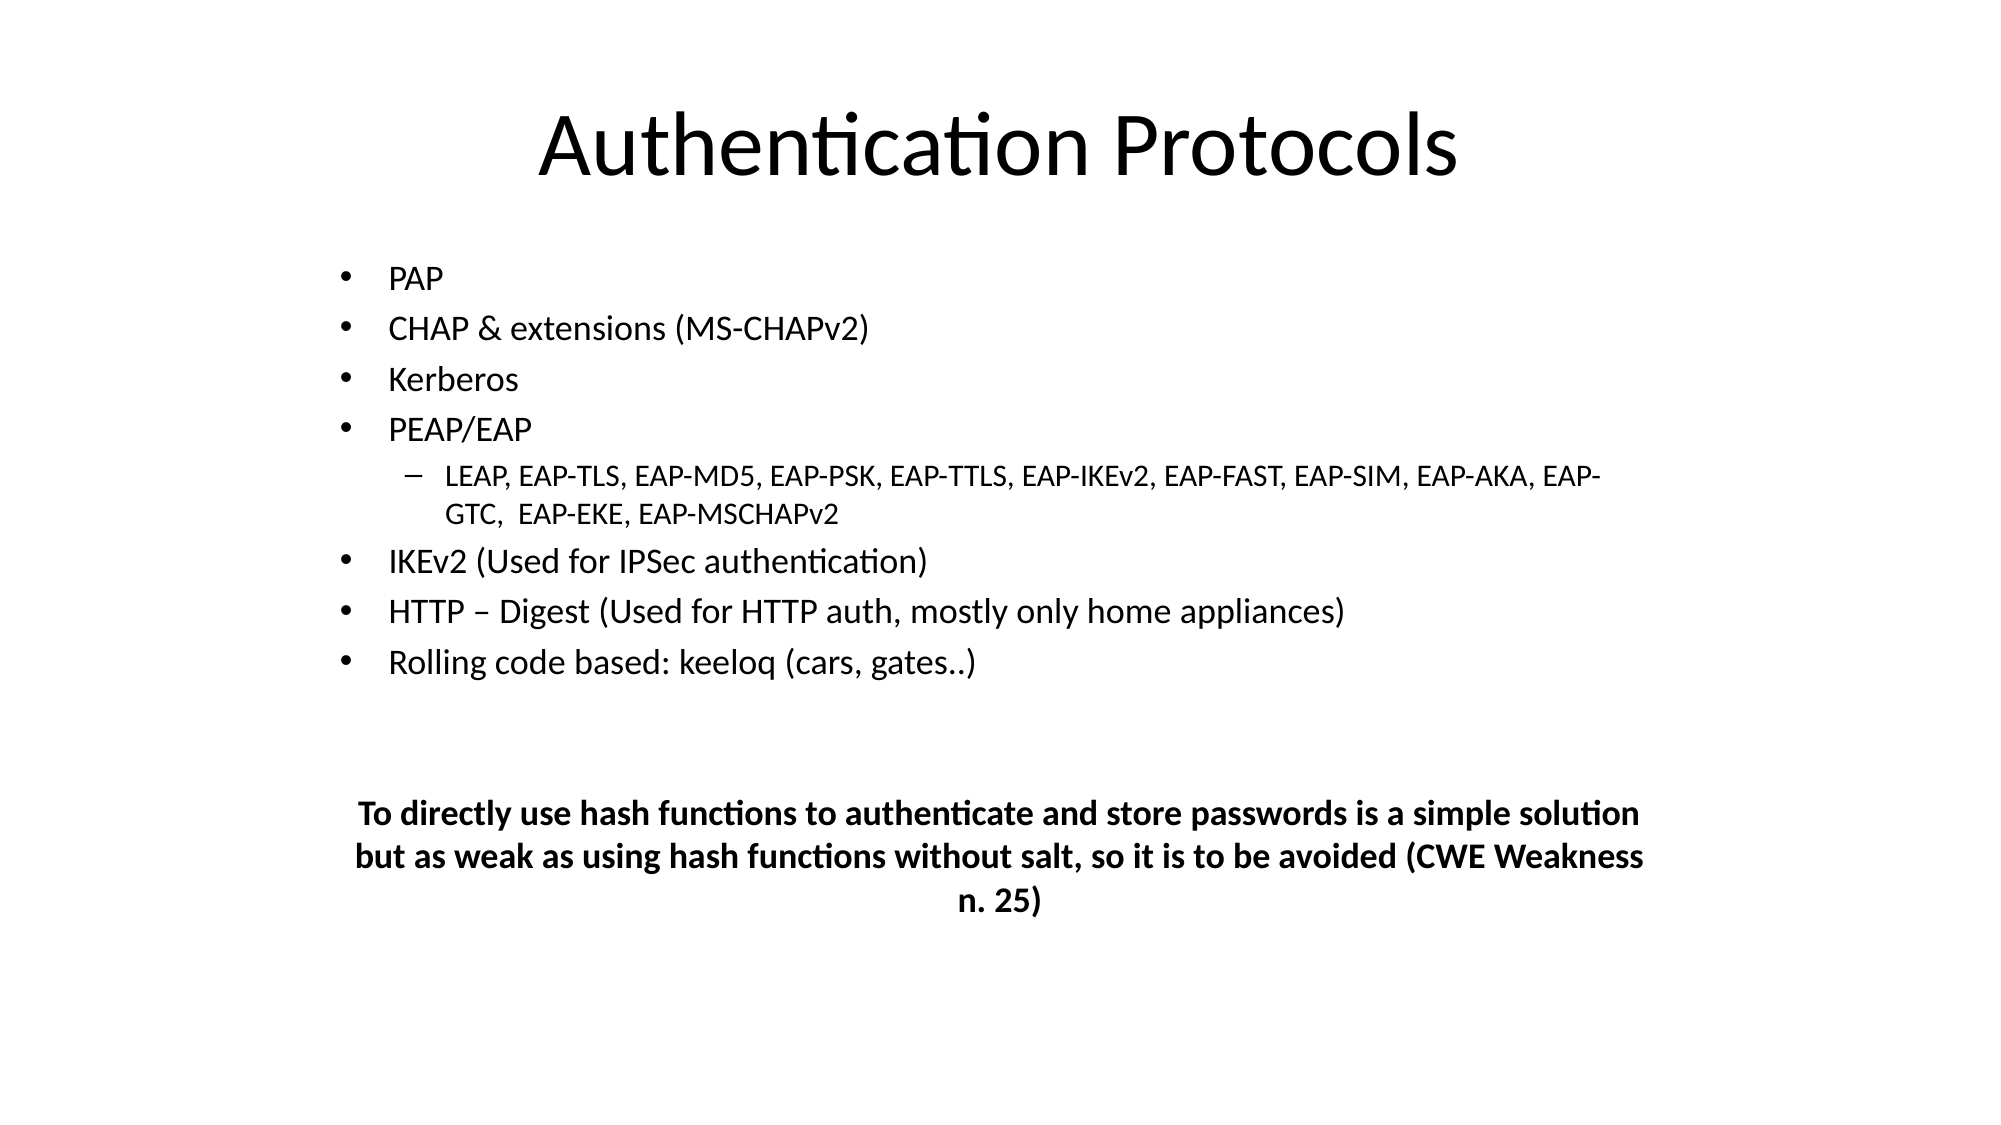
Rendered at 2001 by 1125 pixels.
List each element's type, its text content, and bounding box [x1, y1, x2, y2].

title Authentication Protocols [99, 45, 1900, 233]
list PAP CHAP & extensions (MS-CHAPv2) Kerberos PEAP/EAP LEAP, EAP-TLS, EAP-MD5, EAP-PSK, EAP-TTLS, EAP-IKEv2, EAP-FAST, EAP-SIM, EAP-AKA, EAP-GTC, EAP-EKE, EAP-MSCHAPv2 IKEv2 (Used for IPSec authentication) HTTP – Digest (Used for HTTP auth, mostly only home appliances) Rolling code based: keeloq (cars, gates..) To directly use hash functions to authenticate and store passwords is a simple solution but as weak as using hash functions without salt, so it is to be avoided (CWE Weakness n. 25) [324, 196, 1675, 939]
